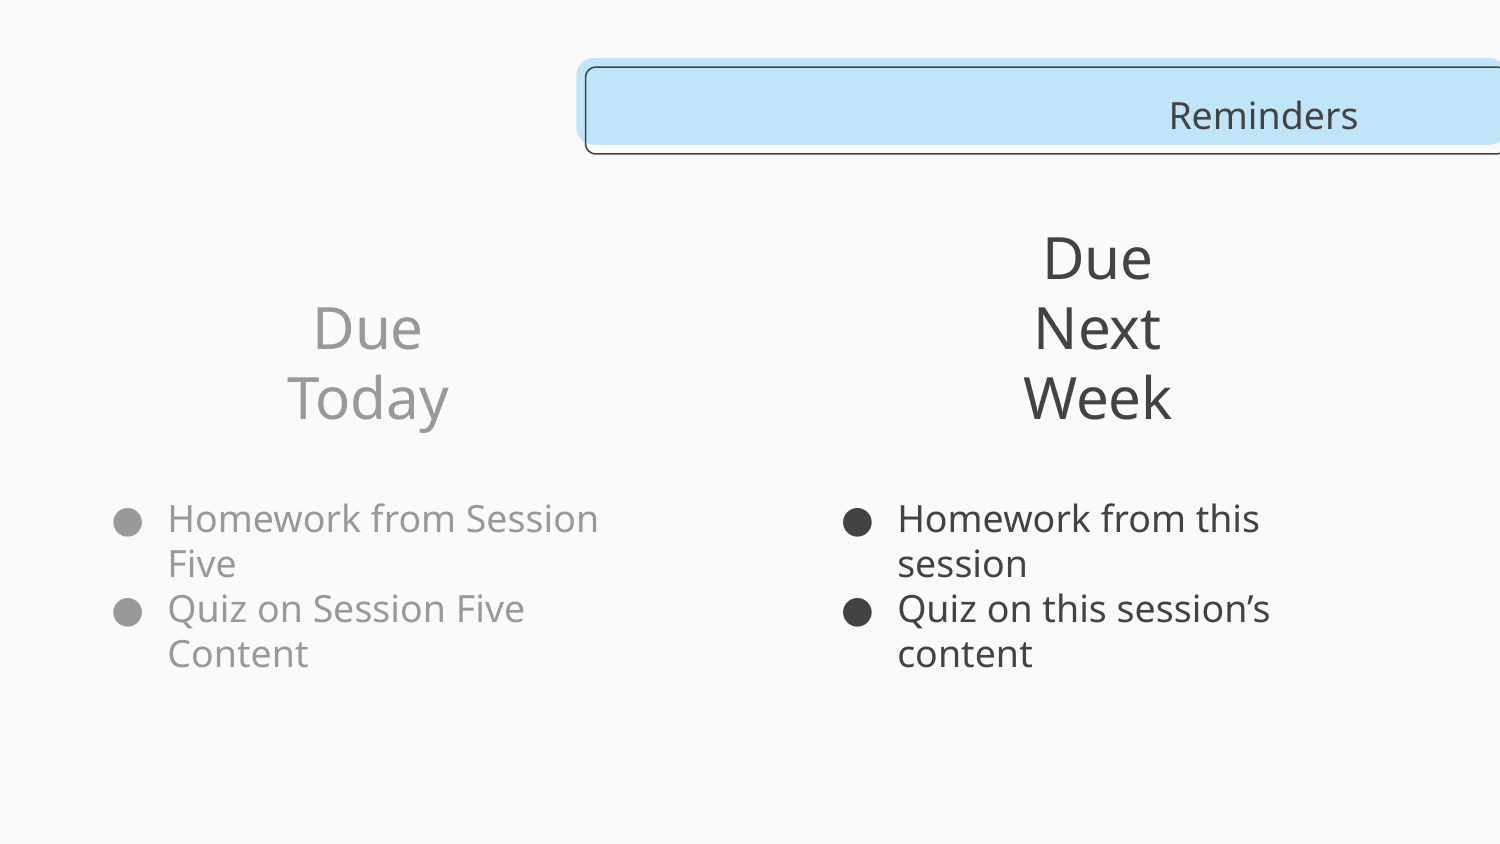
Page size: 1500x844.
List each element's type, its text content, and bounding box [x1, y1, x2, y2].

subtitle Homework from this session Quiz on this session’s content [807, 480, 1389, 755]
title Due Today [250, 316, 486, 447]
subtitle Homework from Session Five Quiz on Session Five Content [77, 480, 659, 755]
title Reminders [849, 75, 1374, 154]
title Due Next Week [980, 316, 1216, 447]
